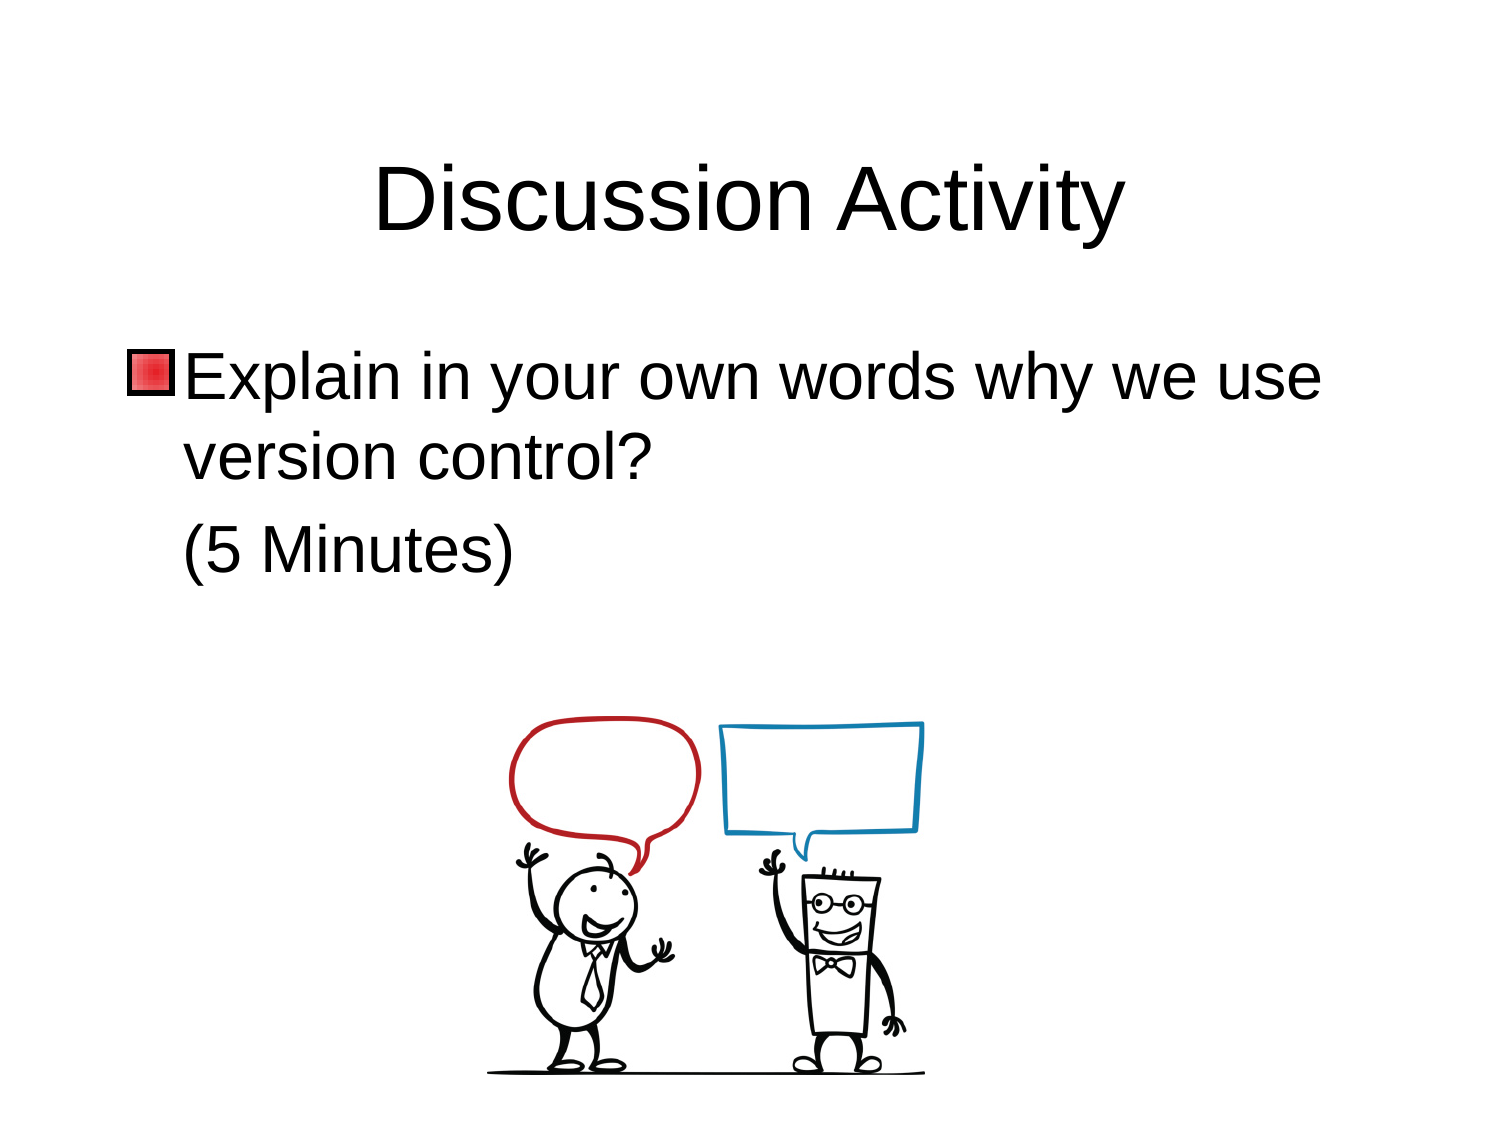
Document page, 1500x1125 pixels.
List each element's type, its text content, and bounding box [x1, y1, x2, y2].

picture [487, 716, 925, 1075]
list Explain in your own words why we use version control? (5 Minutes) [112, 324, 1388, 1000]
title Discussion Activity [112, 99, 1388, 288]
picture [127, 349, 175, 396]
